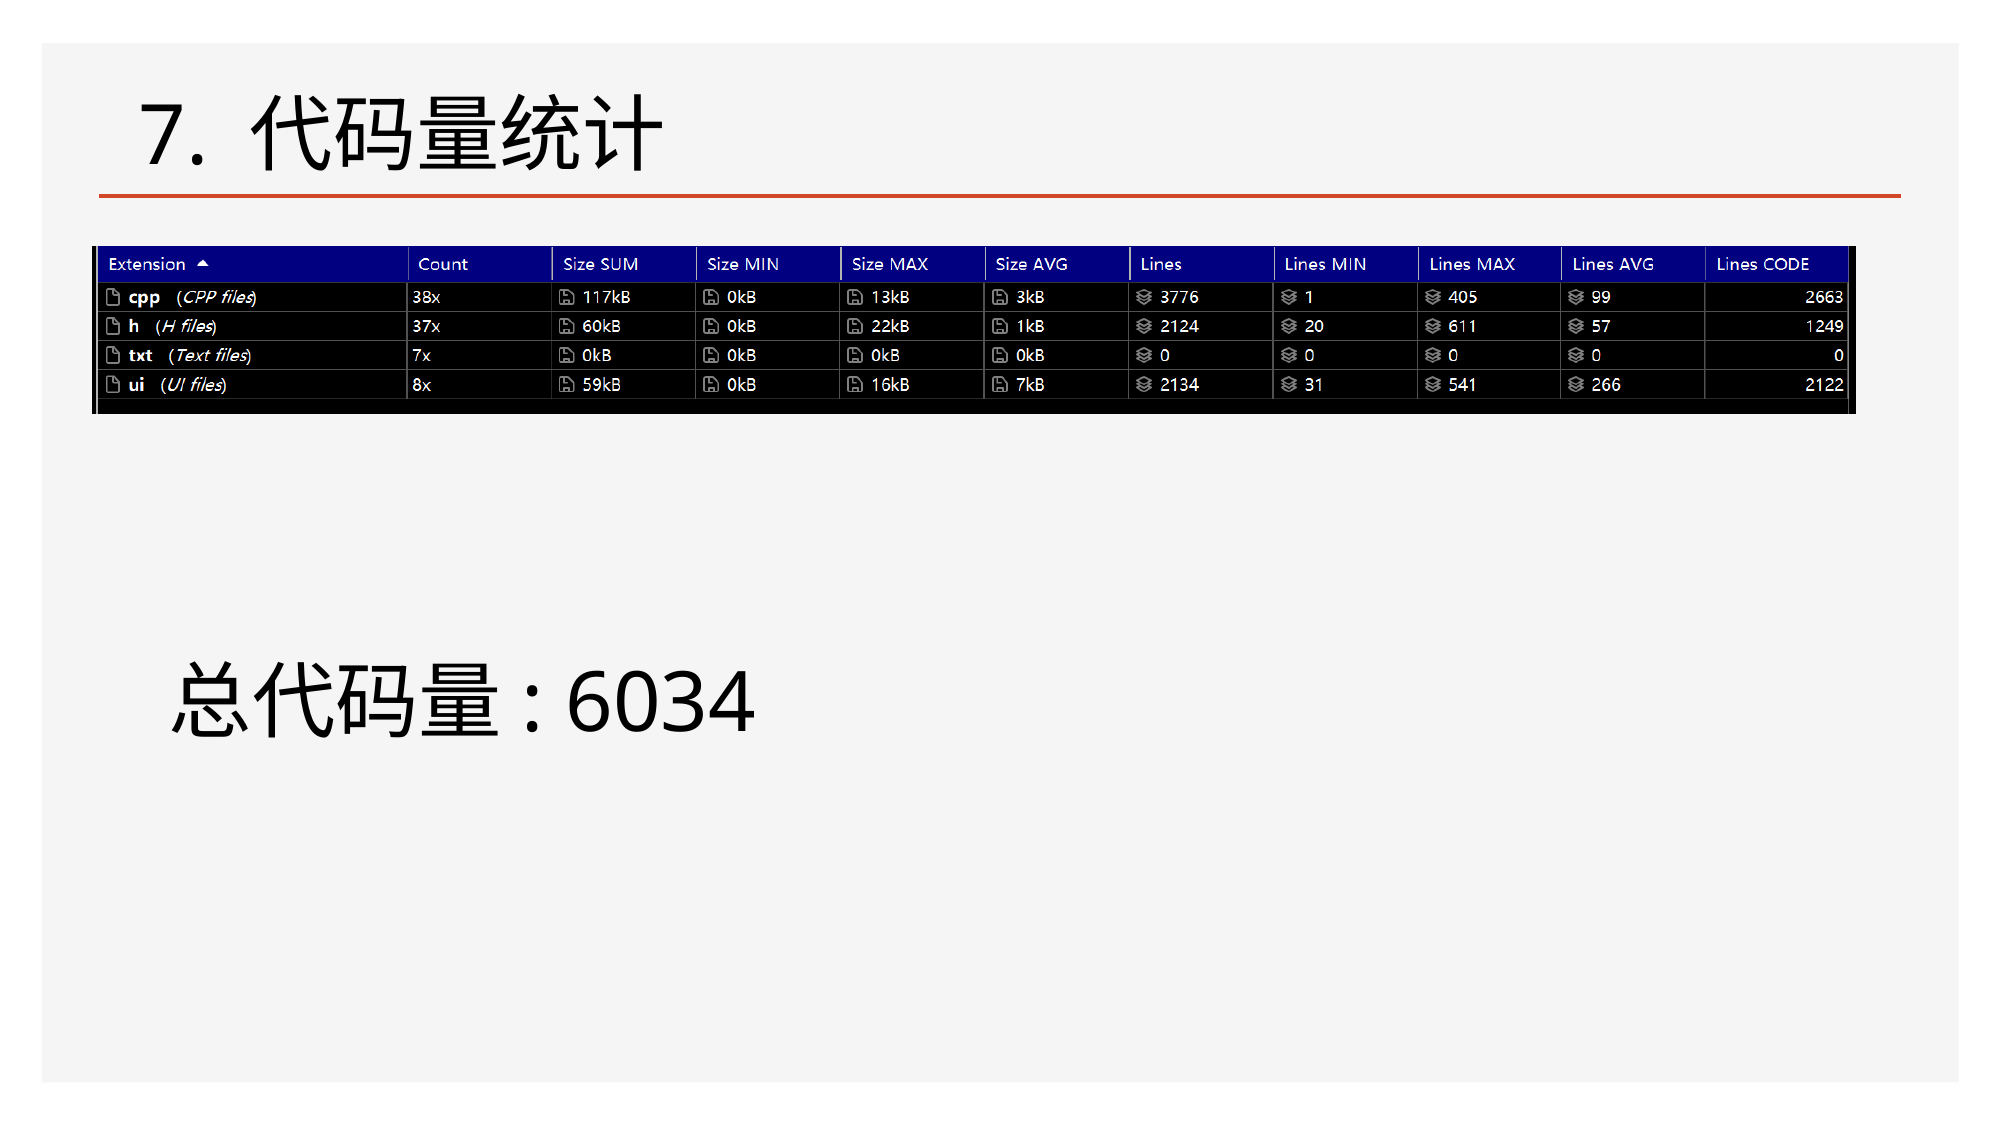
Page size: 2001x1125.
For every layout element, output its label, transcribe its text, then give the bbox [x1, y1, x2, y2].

text_box 7. 代码量统计 [123, 74, 1579, 190]
picture [92, 246, 1856, 414]
text_box 总代码量: 6034 [154, 640, 1610, 756]
